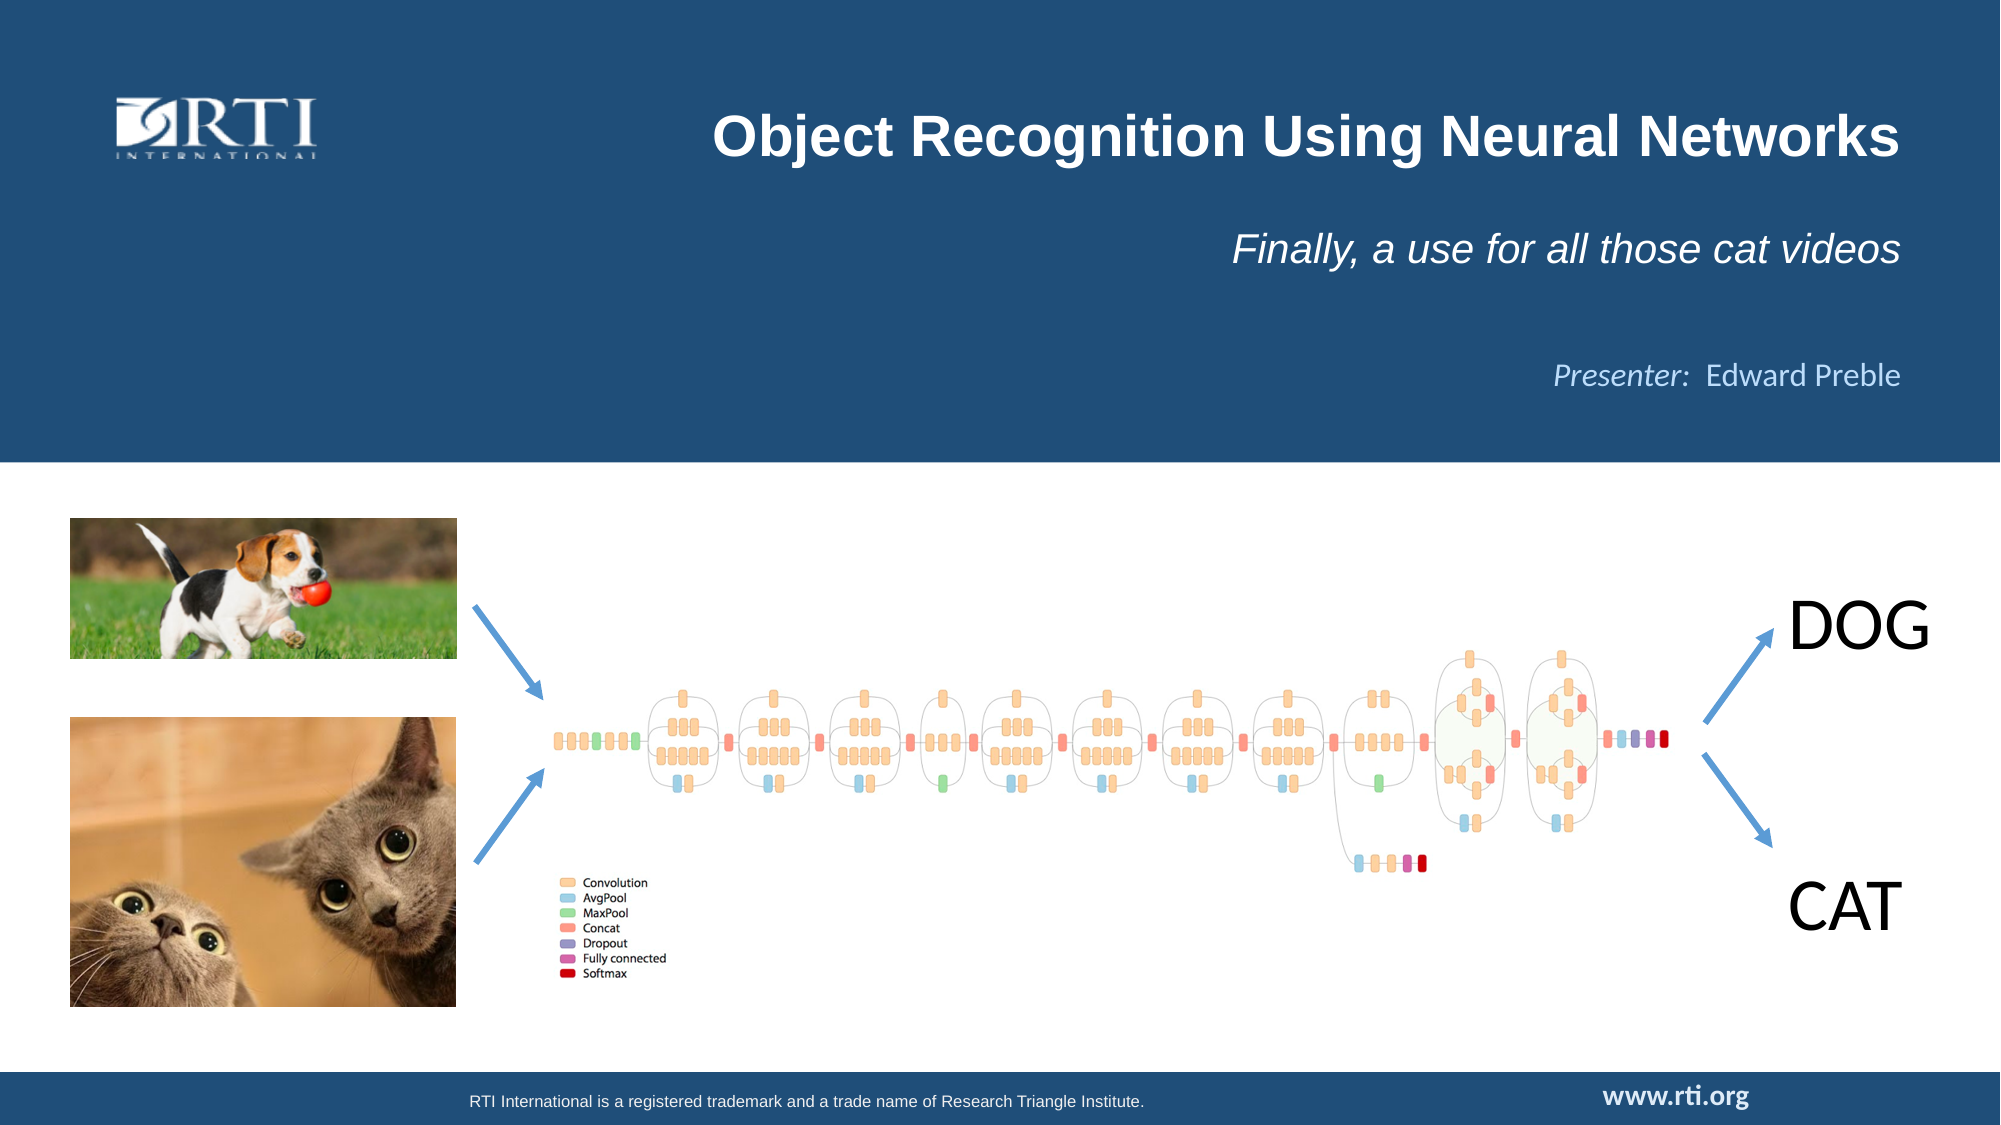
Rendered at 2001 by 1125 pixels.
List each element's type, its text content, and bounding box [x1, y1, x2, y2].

picture [70, 518, 457, 659]
text_box Finally, a use for all those cat videos [399, 194, 1917, 306]
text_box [1705, 628, 1774, 724]
text_box CAT [1773, 848, 1918, 953]
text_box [475, 767, 545, 864]
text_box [474, 605, 544, 701]
list Presenter: Edward Preble [399, 350, 1917, 463]
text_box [1703, 753, 1773, 849]
text_box DOG [1773, 567, 1947, 673]
picture [543, 582, 1685, 1009]
picture [70, 717, 456, 1007]
title Object Recognition Using Neural Networks [399, 81, 1917, 193]
